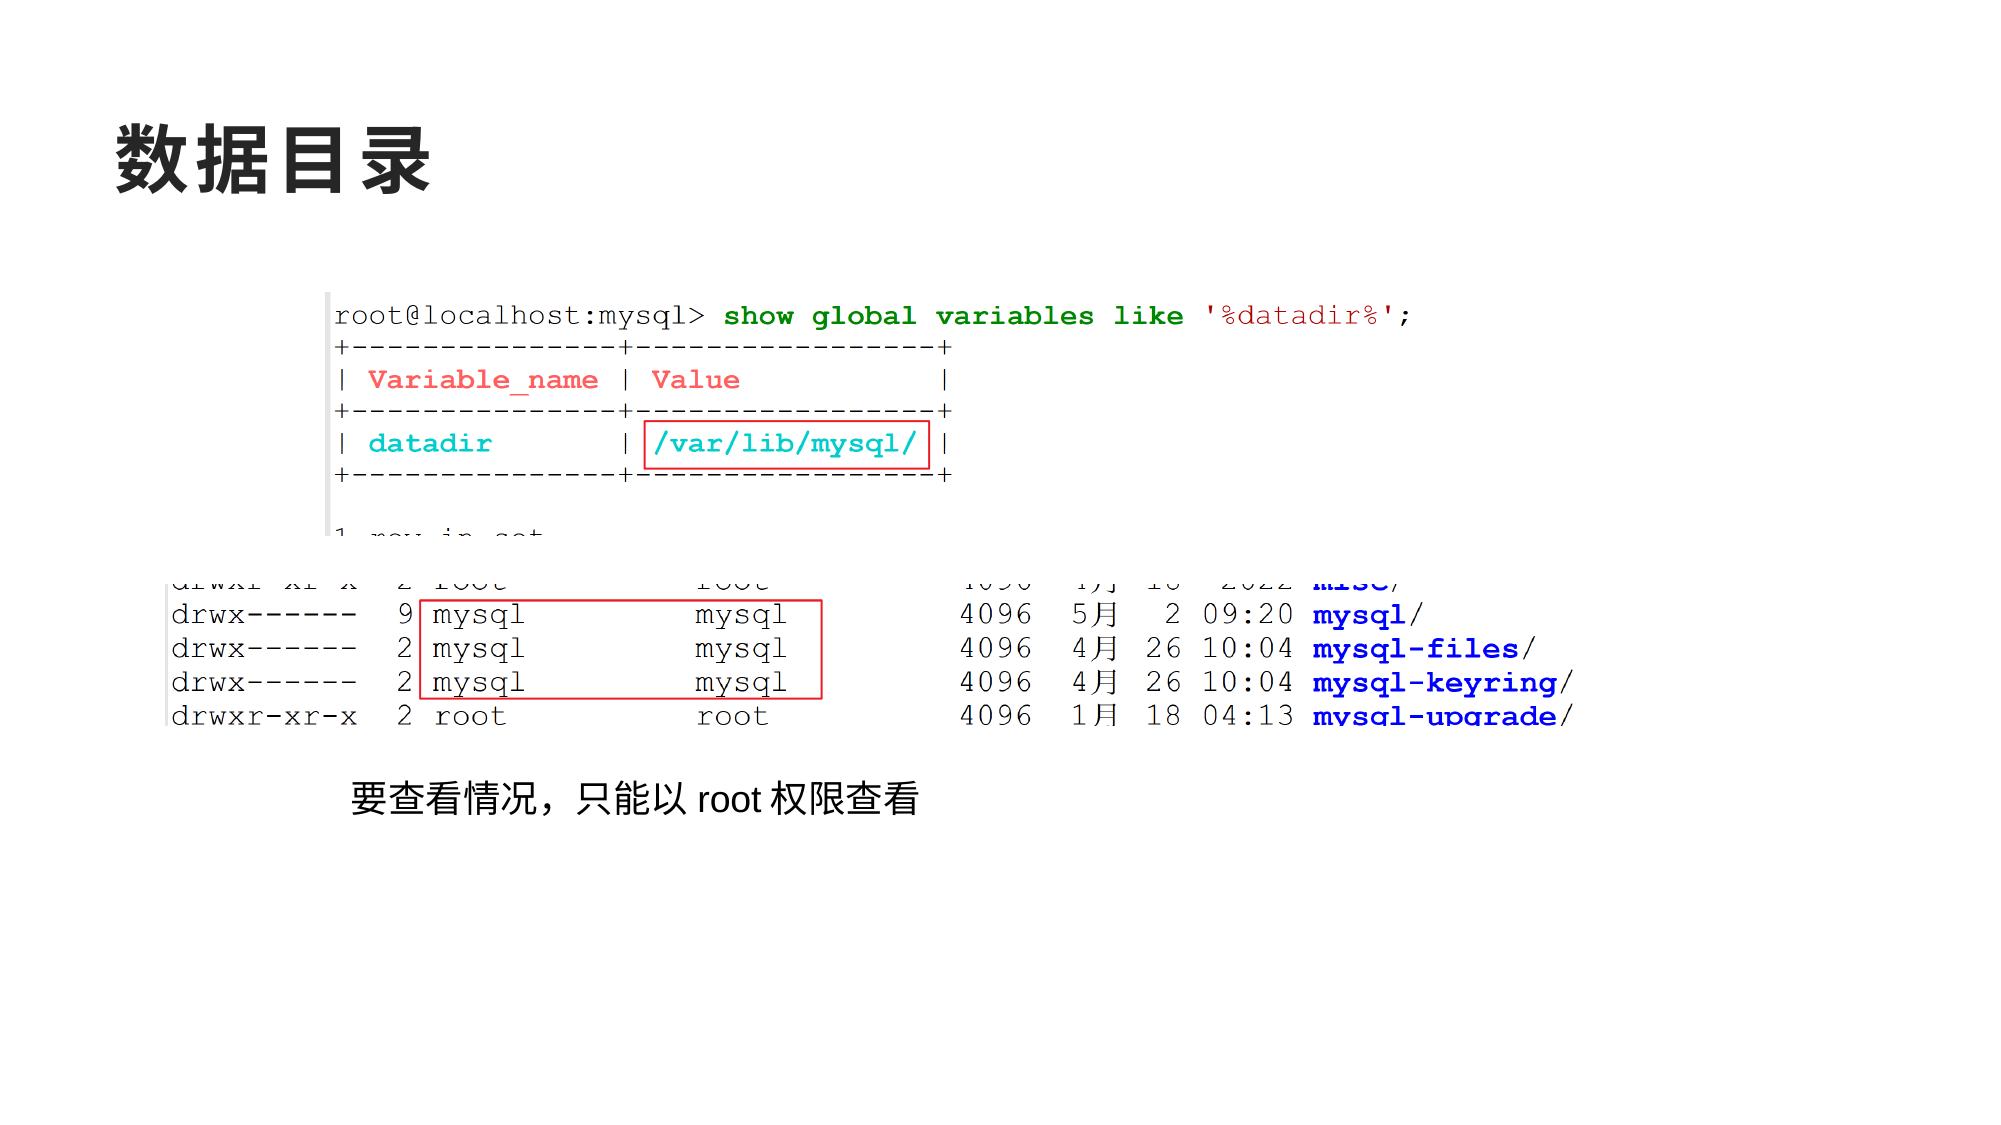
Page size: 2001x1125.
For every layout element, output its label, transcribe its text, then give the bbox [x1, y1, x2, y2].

title 数据目录 [99, 99, 1900, 216]
text_box 要查看情况，只能以root权限查看 [335, 767, 1060, 828]
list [164, 583, 1706, 727]
picture [324, 292, 1520, 537]
